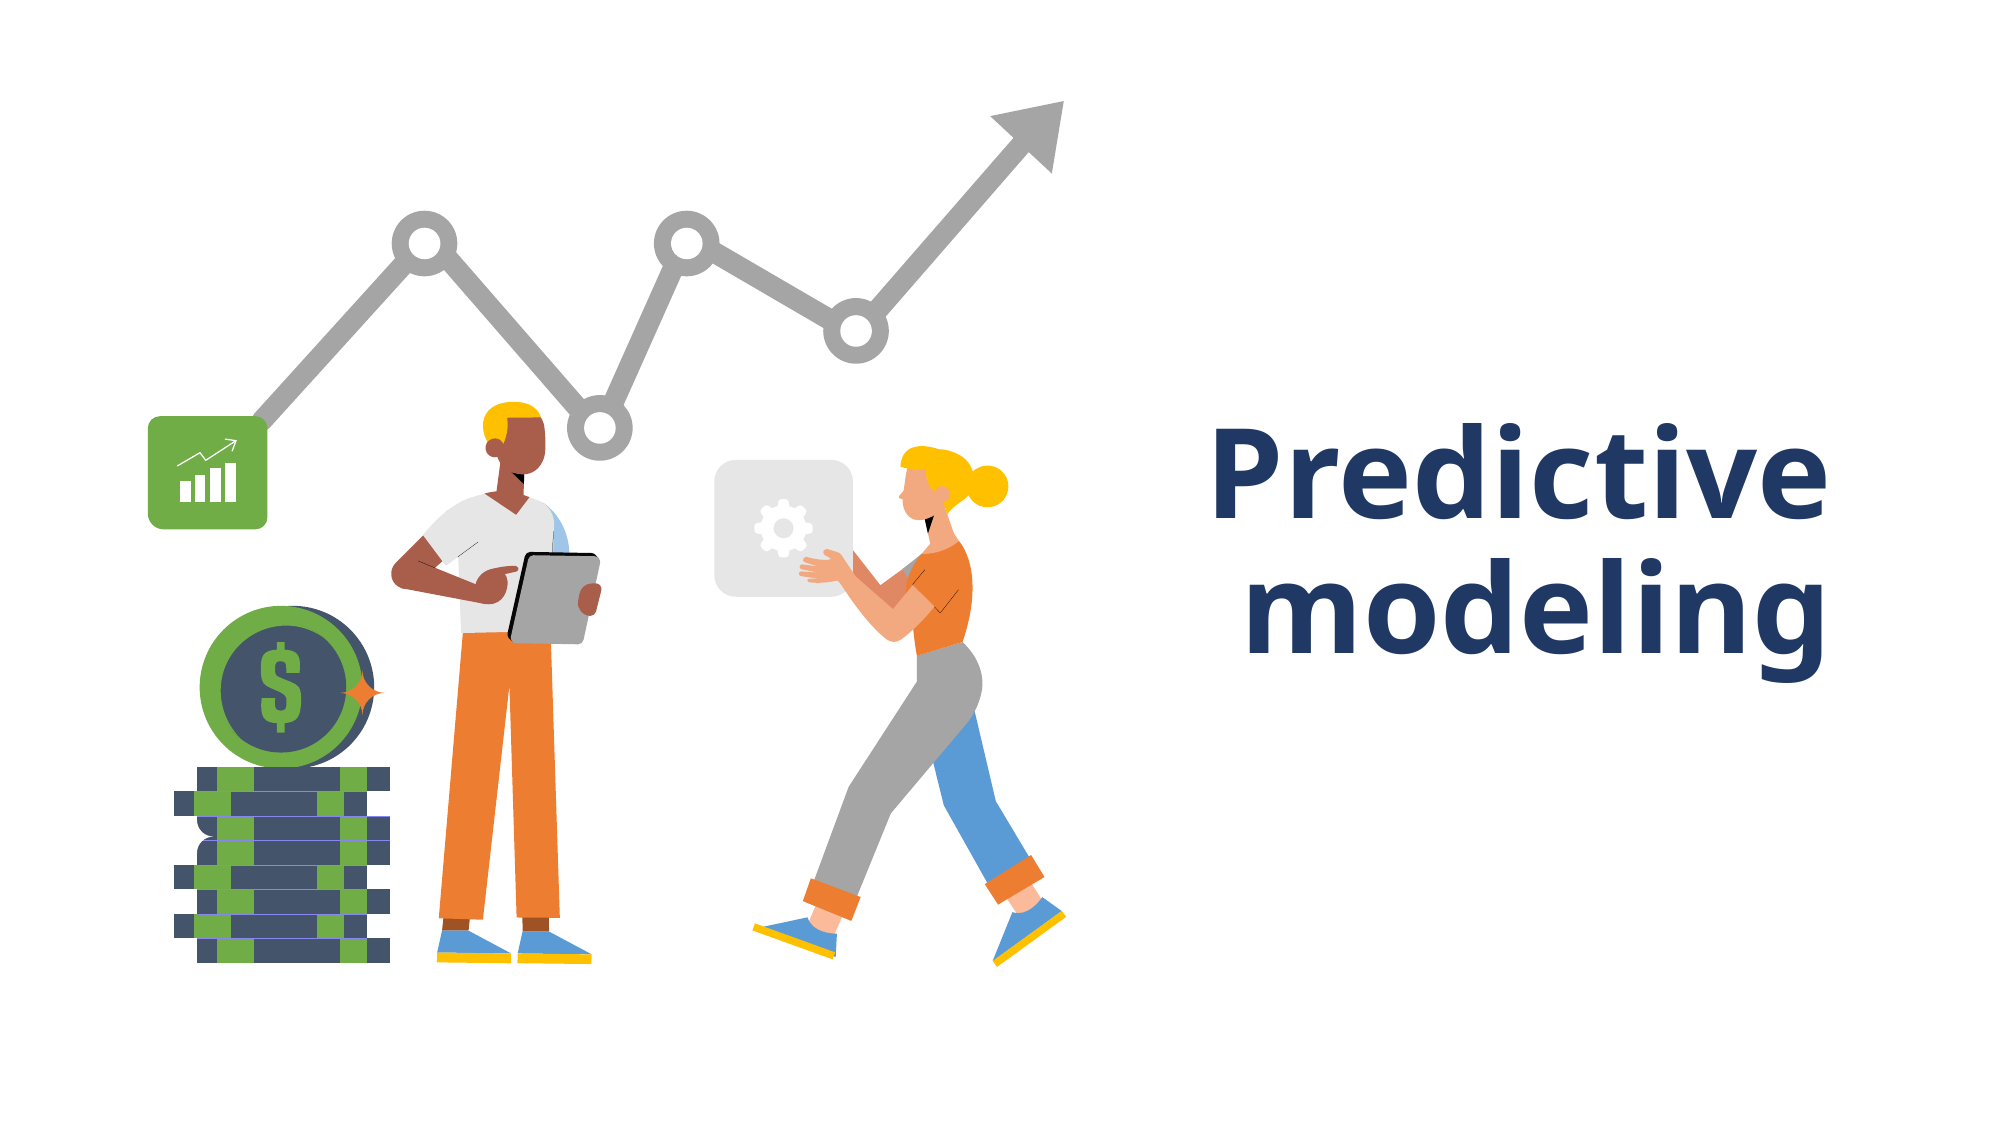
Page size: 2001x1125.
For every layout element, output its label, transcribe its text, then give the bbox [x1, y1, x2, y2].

title Predictive modeling [1067, 391, 1853, 556]
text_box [147, 100, 1067, 967]
